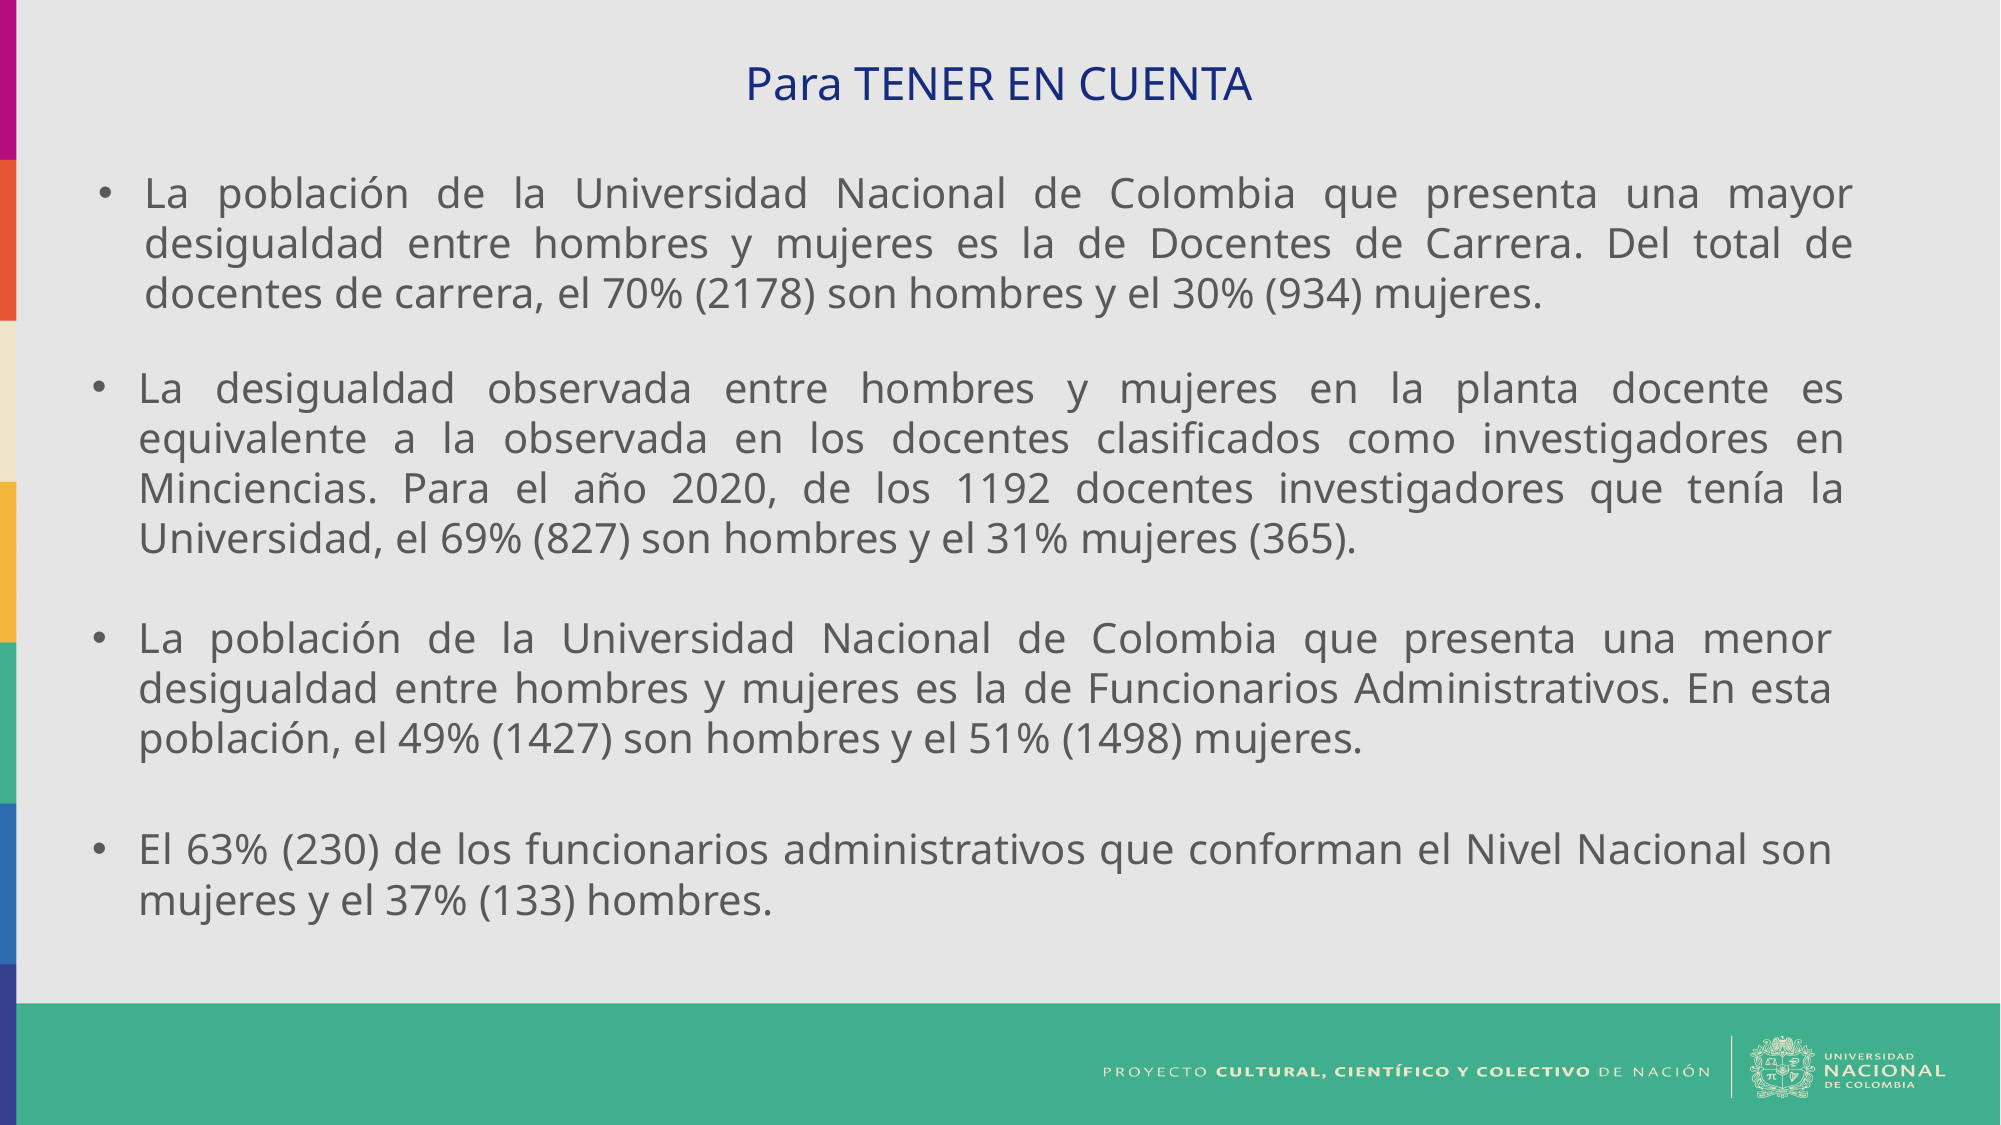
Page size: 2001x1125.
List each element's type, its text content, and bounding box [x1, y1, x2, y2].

text_box La desigualdad observada entre hombres y mujeres en la planta docente es equivalente a la observada en los docentes clasificados como investigadores en Minciencias. Para el año 2020, de los 1192 docentes investigadores que tenía la Universidad, el 69% (827) son hombres y el 31% mujeres (365). [77, 353, 1861, 569]
text_box La población de la Universidad Nacional de Colombia que presenta una mayor desigualdad entre hombres y mujeres es la de Docentes de Carrera. Del total de docentes de carrera, el 70% (2178) son hombres y el 30% (934) mujeres. [83, 159, 1870, 325]
text_box La población de la Universidad Nacional de Colombia que presenta una menor desigualdad entre hombres y mujeres es la de Funcionarios Administrativos. En esta población, el 49% (1427) son hombres y el 51% (1498) mujeres. [77, 604, 1849, 770]
text_box Para TENER EN CUENTA [8, 50, 1991, 115]
text_box El 63% (230) de los funcionarios administrativos que conforman el Nivel Nacional son mujeres y el 37% (133) hombres. [77, 816, 1849, 931]
picture [0, 0, 2001, 1125]
